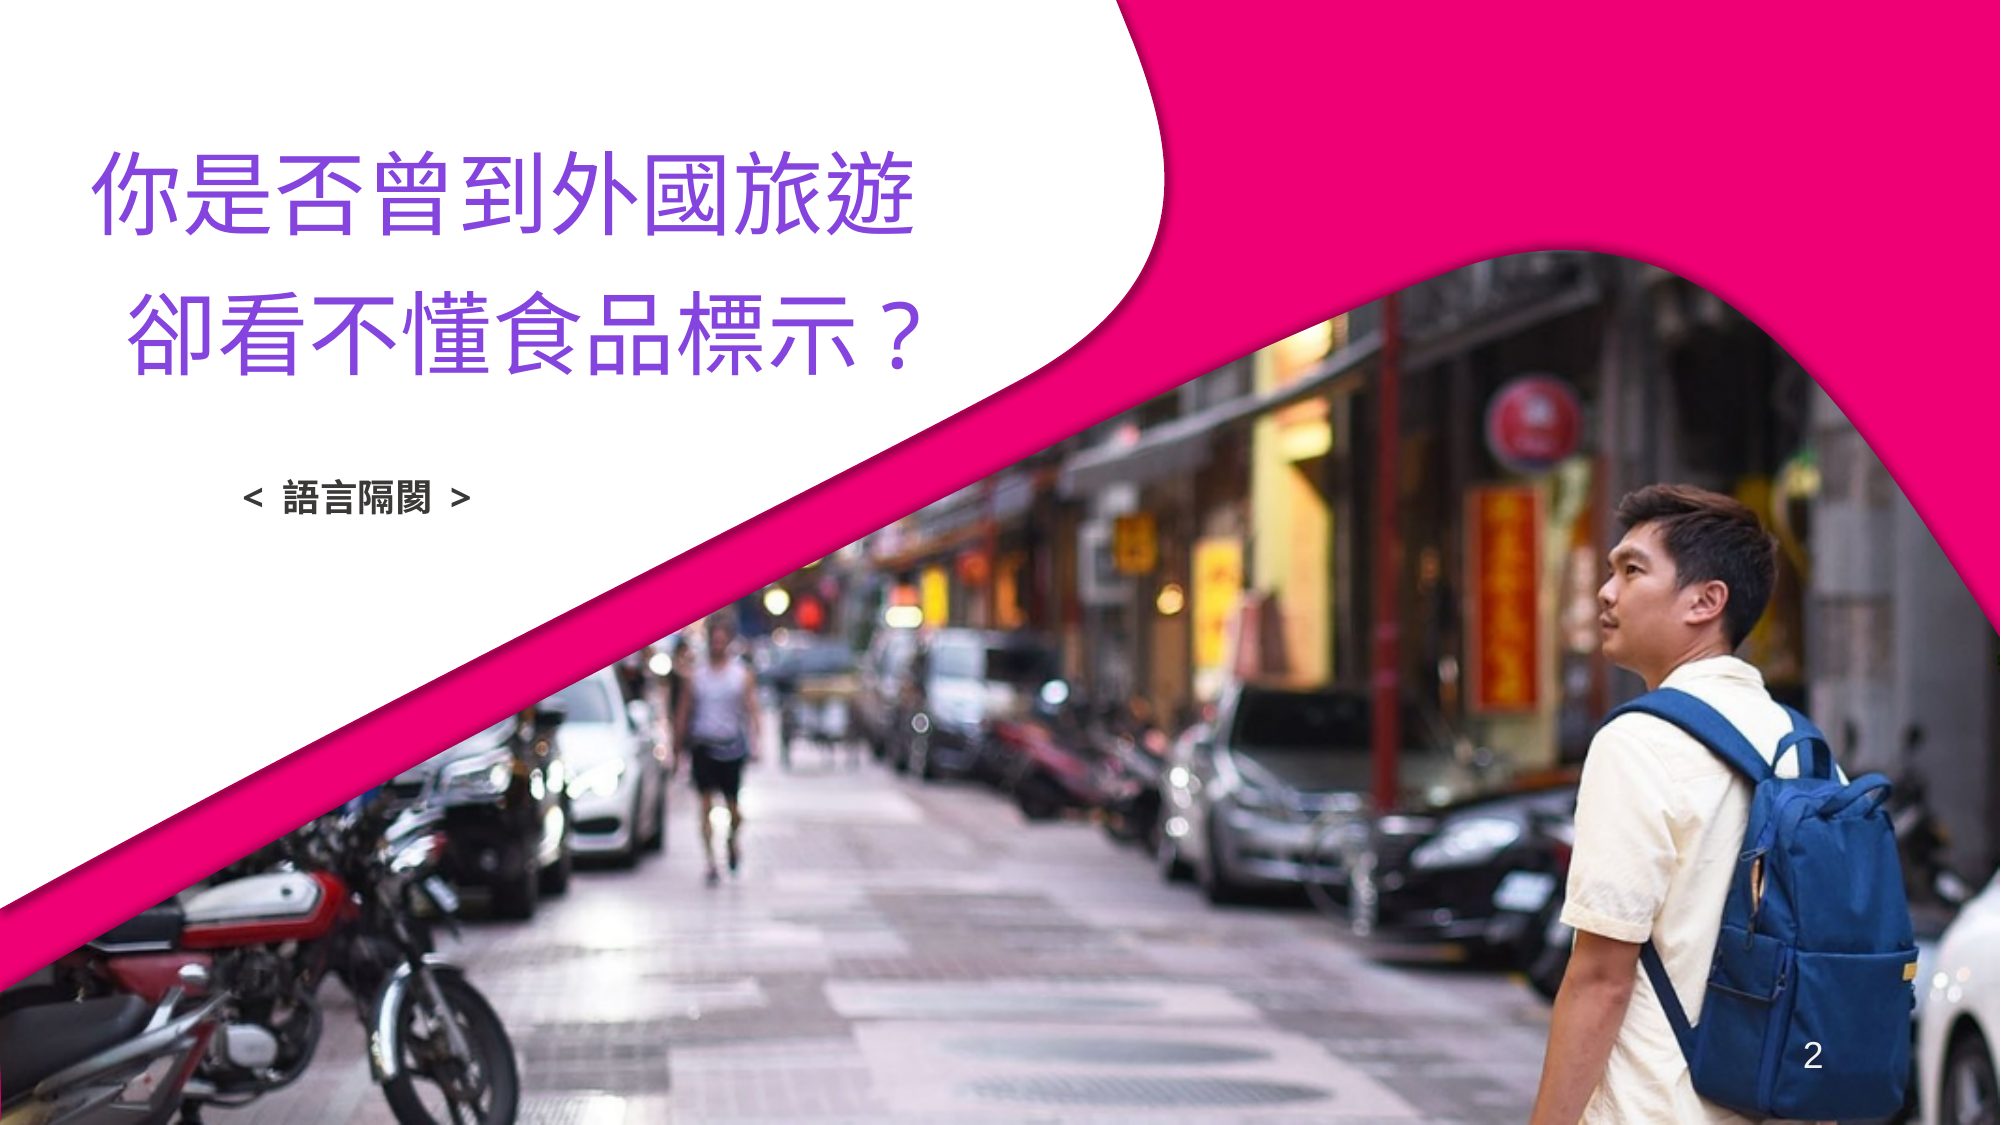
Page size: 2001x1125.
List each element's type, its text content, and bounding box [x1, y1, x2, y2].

text_box 你是否曾到外國旅遊 [85, 132, 936, 250]
picture [0, 250, 2000, 1125]
